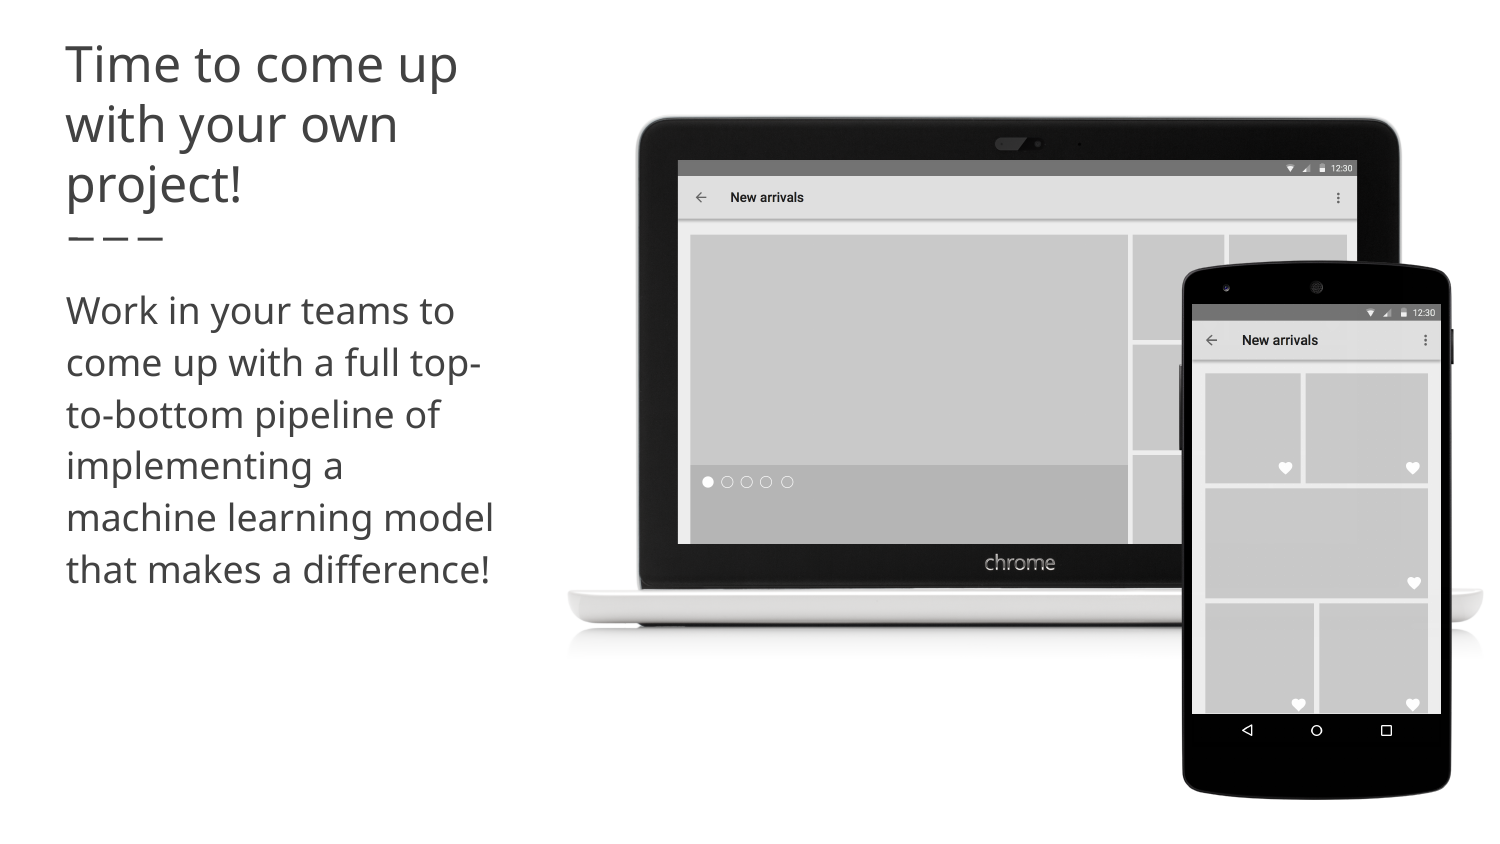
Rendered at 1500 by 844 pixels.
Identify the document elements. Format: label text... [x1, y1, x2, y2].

picture [566, 114, 1484, 801]
text_box Time to come up with your own project! [51, 103, 512, 228]
text_box Work in your teams to come up with a full top-to-bottom pipeline of implementing a machine learning model that makes a difference! [51, 265, 512, 750]
